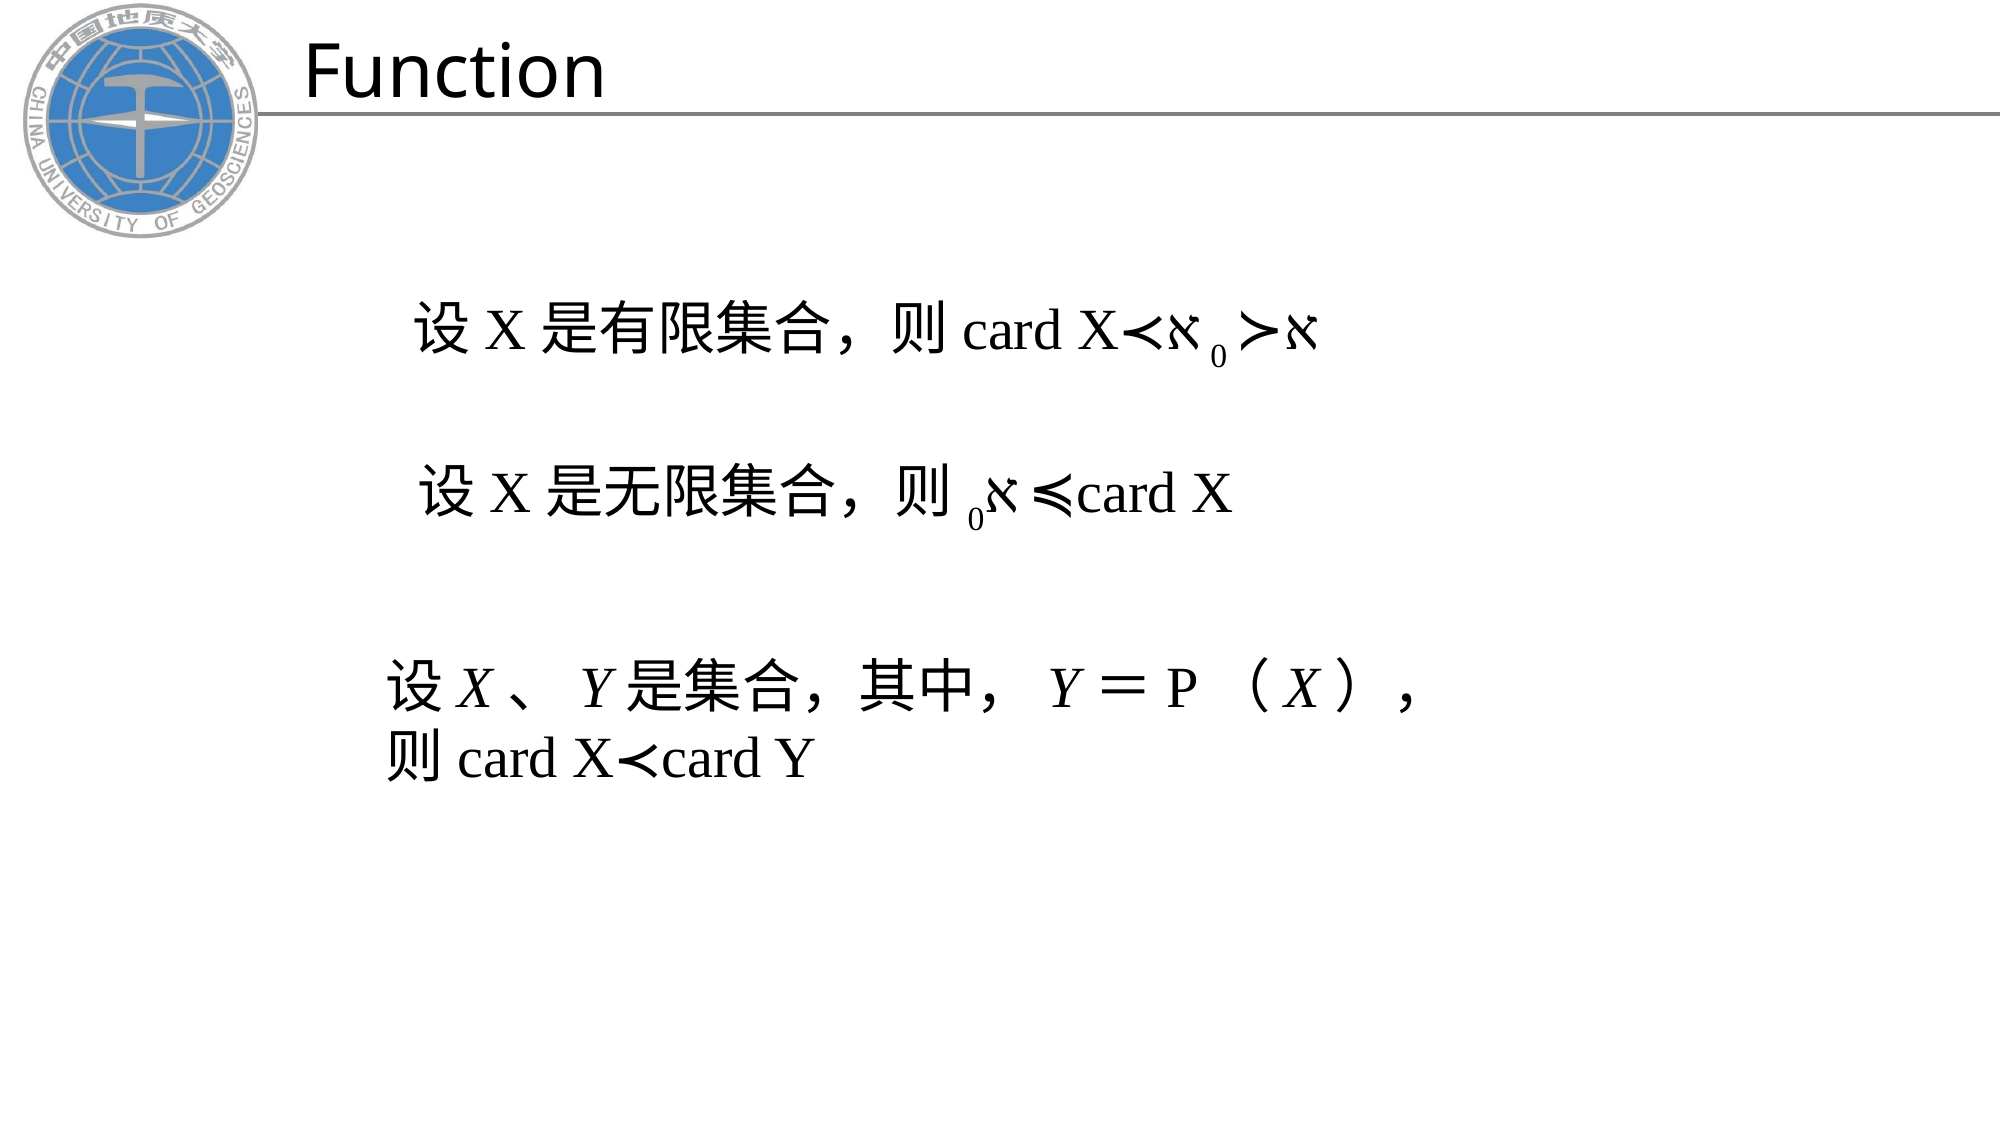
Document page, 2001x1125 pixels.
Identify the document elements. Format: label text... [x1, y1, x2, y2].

text_box 设X、Y是集合，其中，Y＝P（X）， 则card X≺card Y [370, 642, 1466, 797]
picture [21, 3, 258, 239]
text_box 设X是有限集合，则card X≺א≺ 0 א [397, 283, 1335, 382]
text_box 设X是无限集合，则0א ≼card X [402, 446, 1249, 545]
text_box Function [287, 15, 1233, 120]
